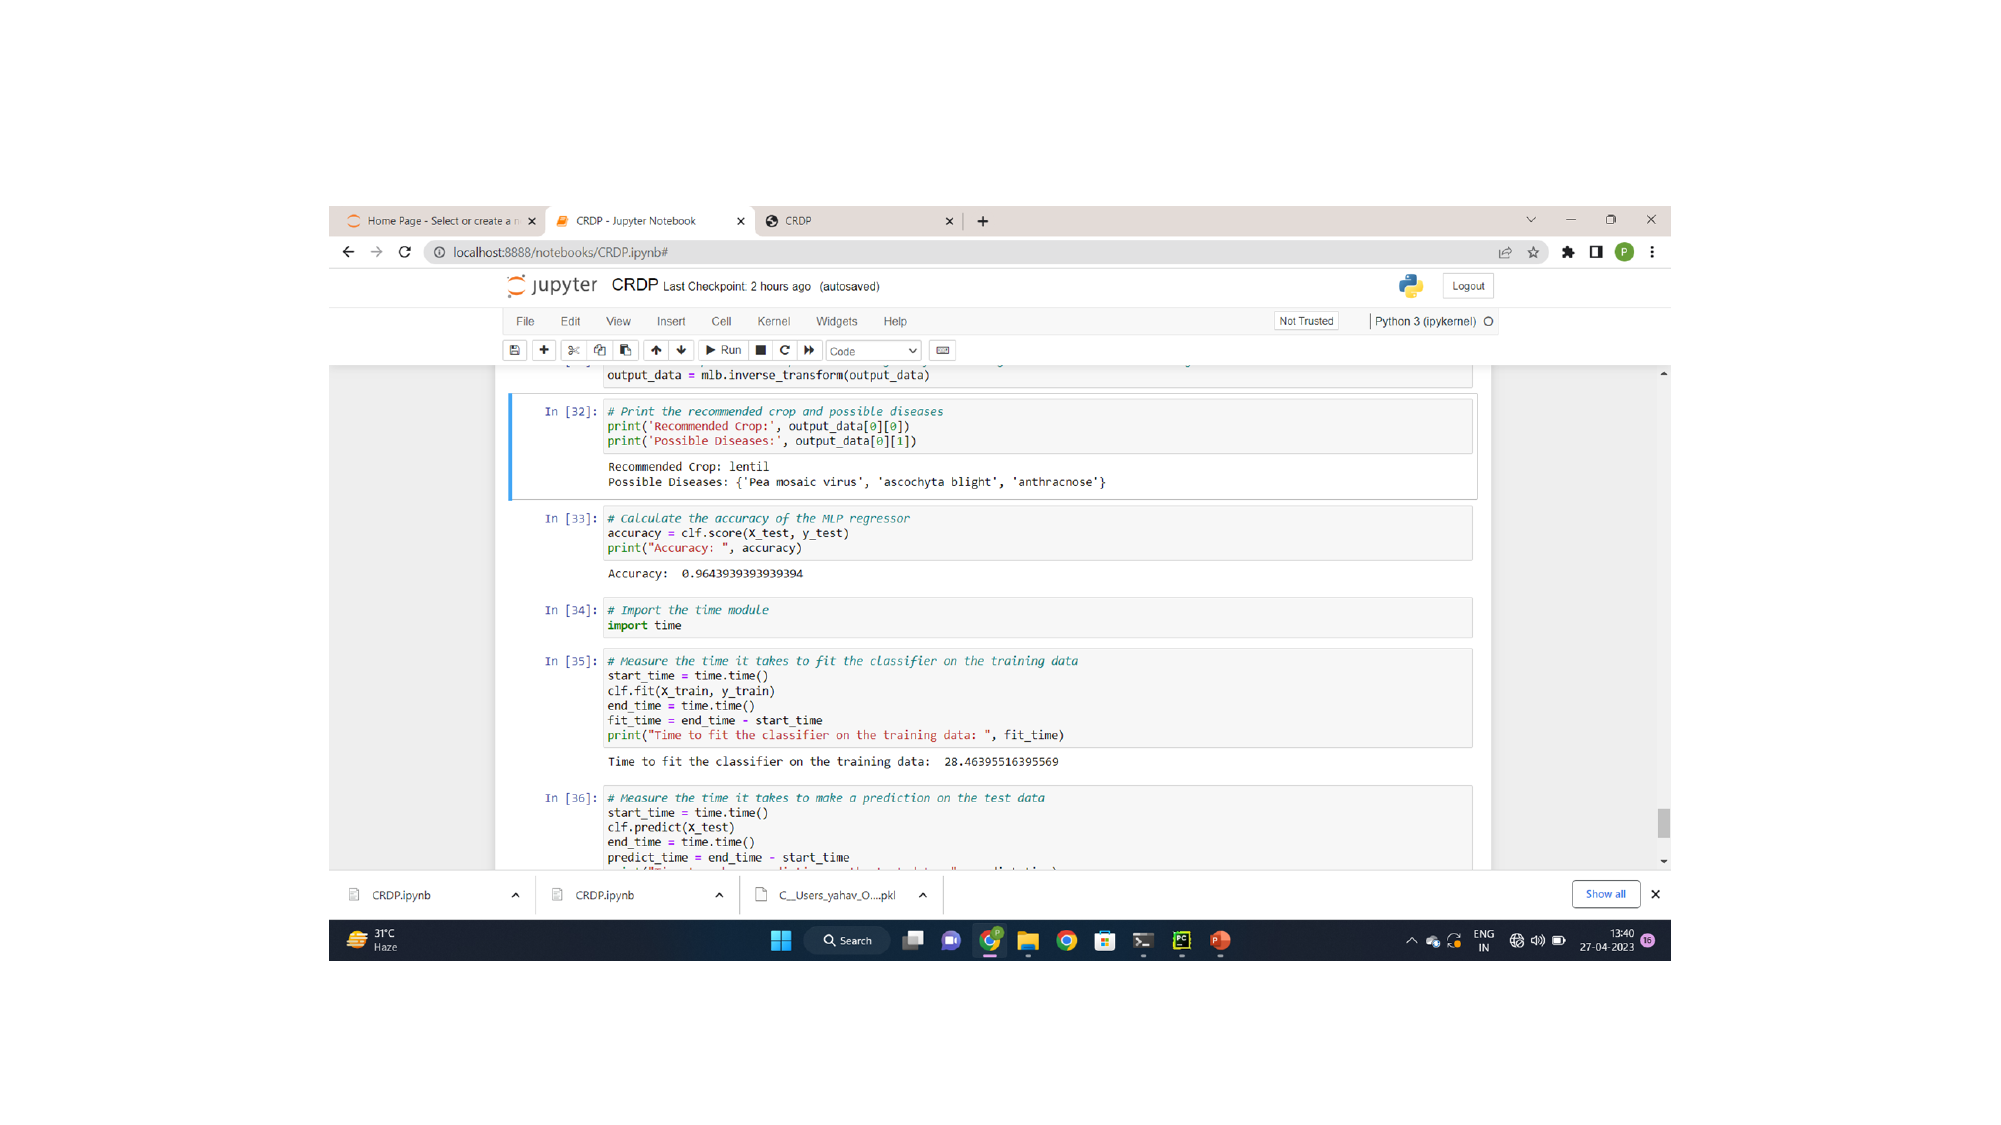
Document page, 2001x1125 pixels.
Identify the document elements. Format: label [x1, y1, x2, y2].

picture [329, 206, 1671, 961]
